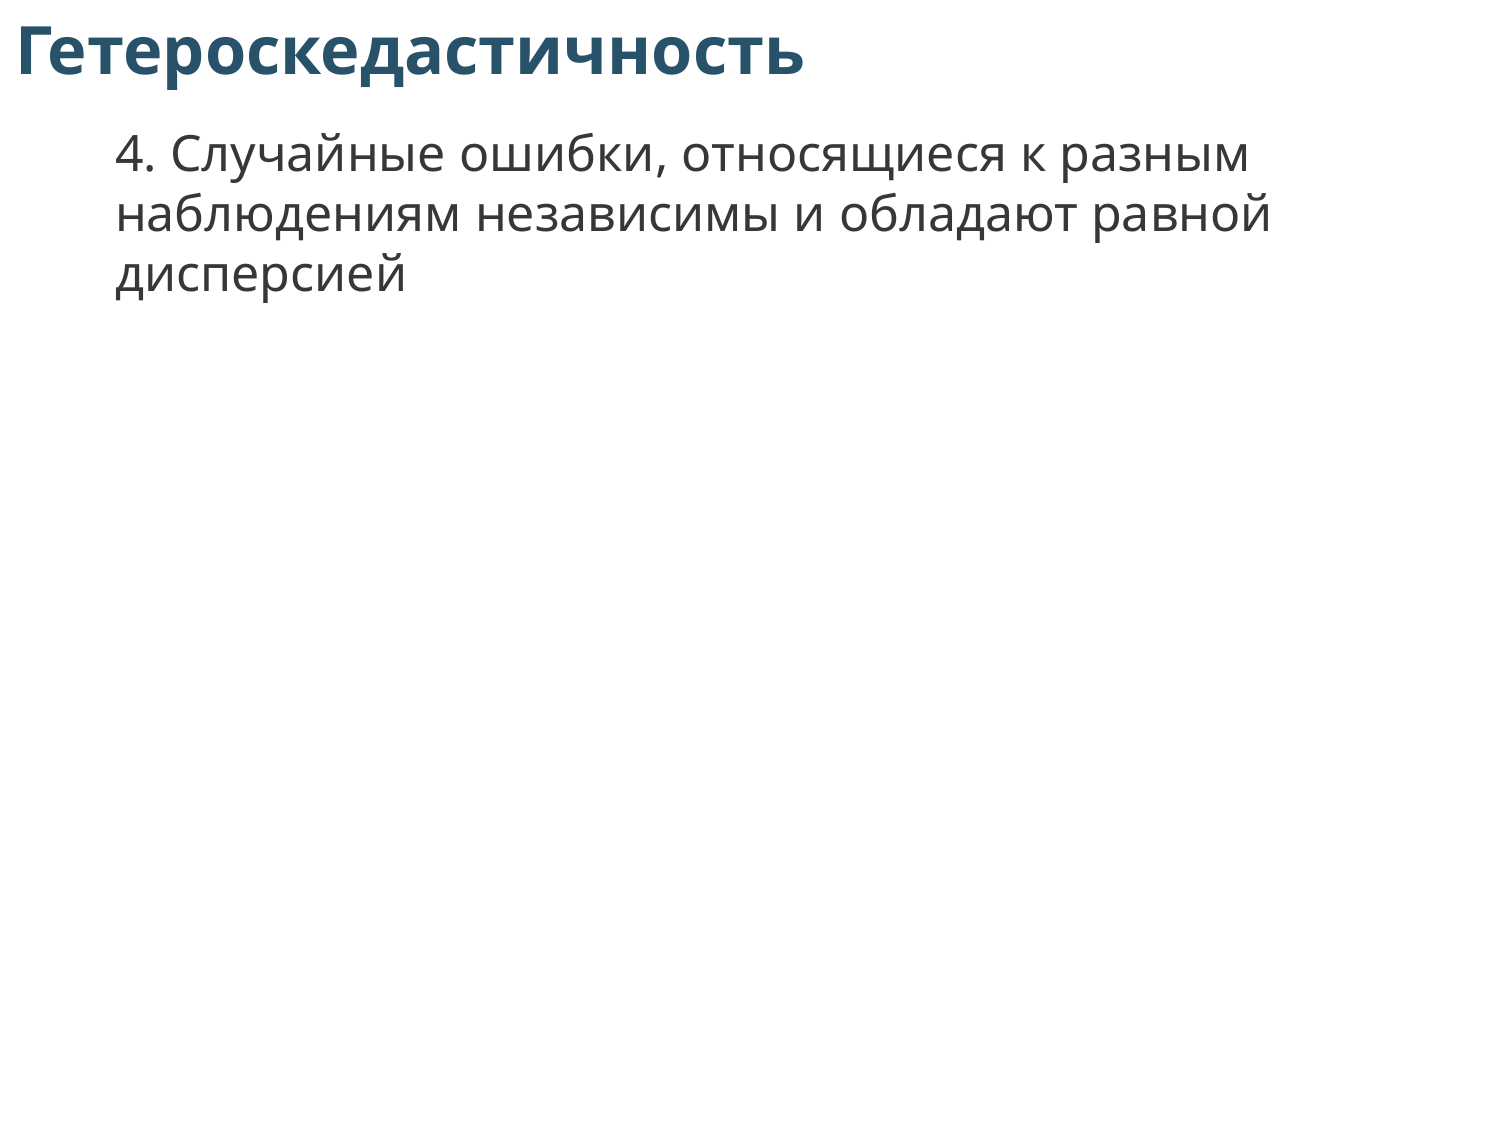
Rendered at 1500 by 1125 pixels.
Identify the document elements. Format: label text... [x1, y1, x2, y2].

text_box Гетероскедастичность [0, 0, 1500, 96]
text_box 4. Случайные ошибки, относящиеся к разным наблюдениям независимы и обладают равной дисперсией [100, 113, 1459, 309]
